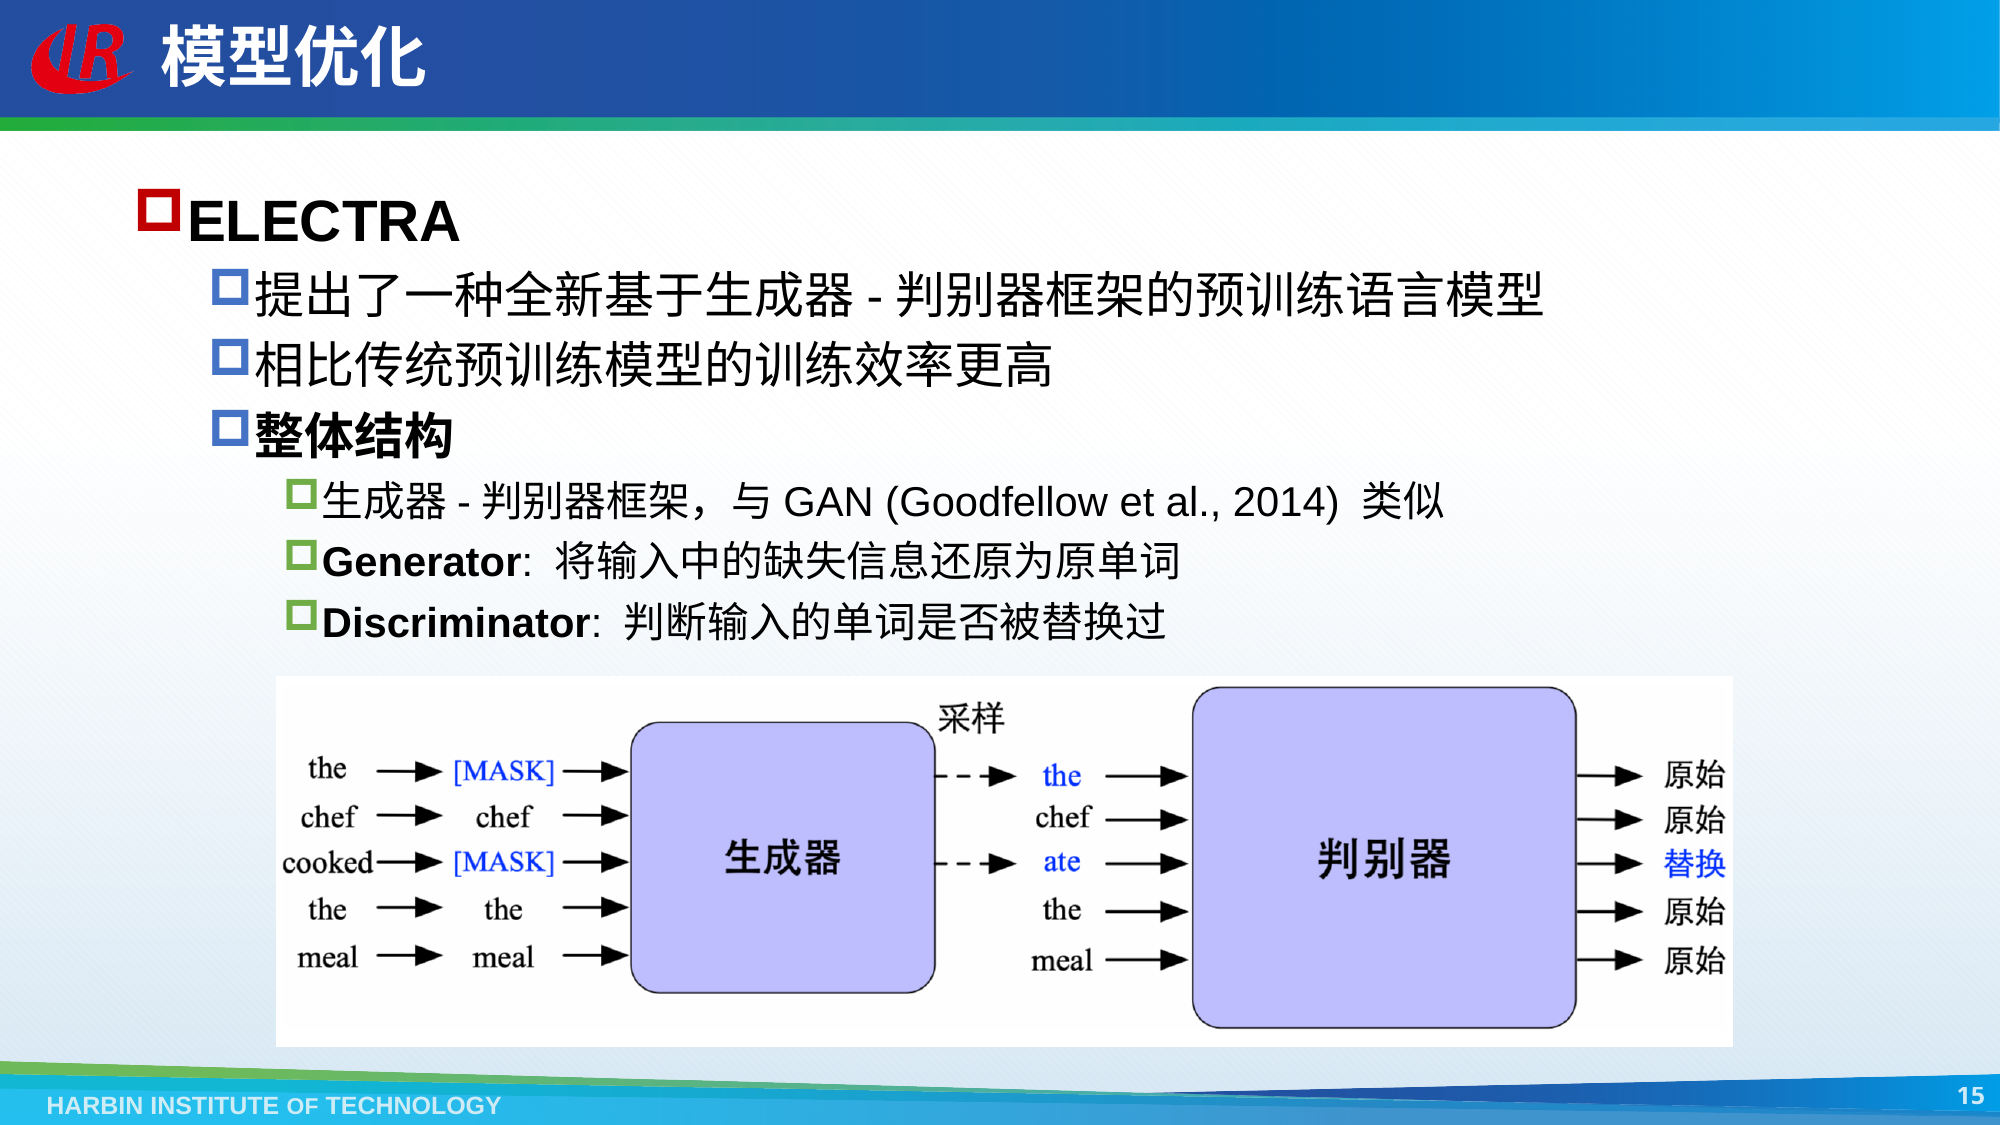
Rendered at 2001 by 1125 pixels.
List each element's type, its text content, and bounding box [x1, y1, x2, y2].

list ELECTRA 提出了一种全新基于生成器-判别器框架的预训练语言模型 相比传统预训练模型的训练效率更高 整体结构 生成器-判别器框架，与GAN (Goodfellow et al., 2014) 类似 Generator: 将输入中的缺失信息还原为原单词 Discriminator: 判断输入的单词是否被替换过 [118, 175, 1890, 1047]
picture [0, 0, 2000, 131]
title 模型优化 [145, 16, 1035, 96]
slide_number 15 [1623, 1072, 2000, 1110]
picture [0, 1061, 2000, 1125]
footer HARBIN INSTITUTE OF TECHNOLOGY [31, 1081, 843, 1125]
picture [276, 676, 1733, 1047]
